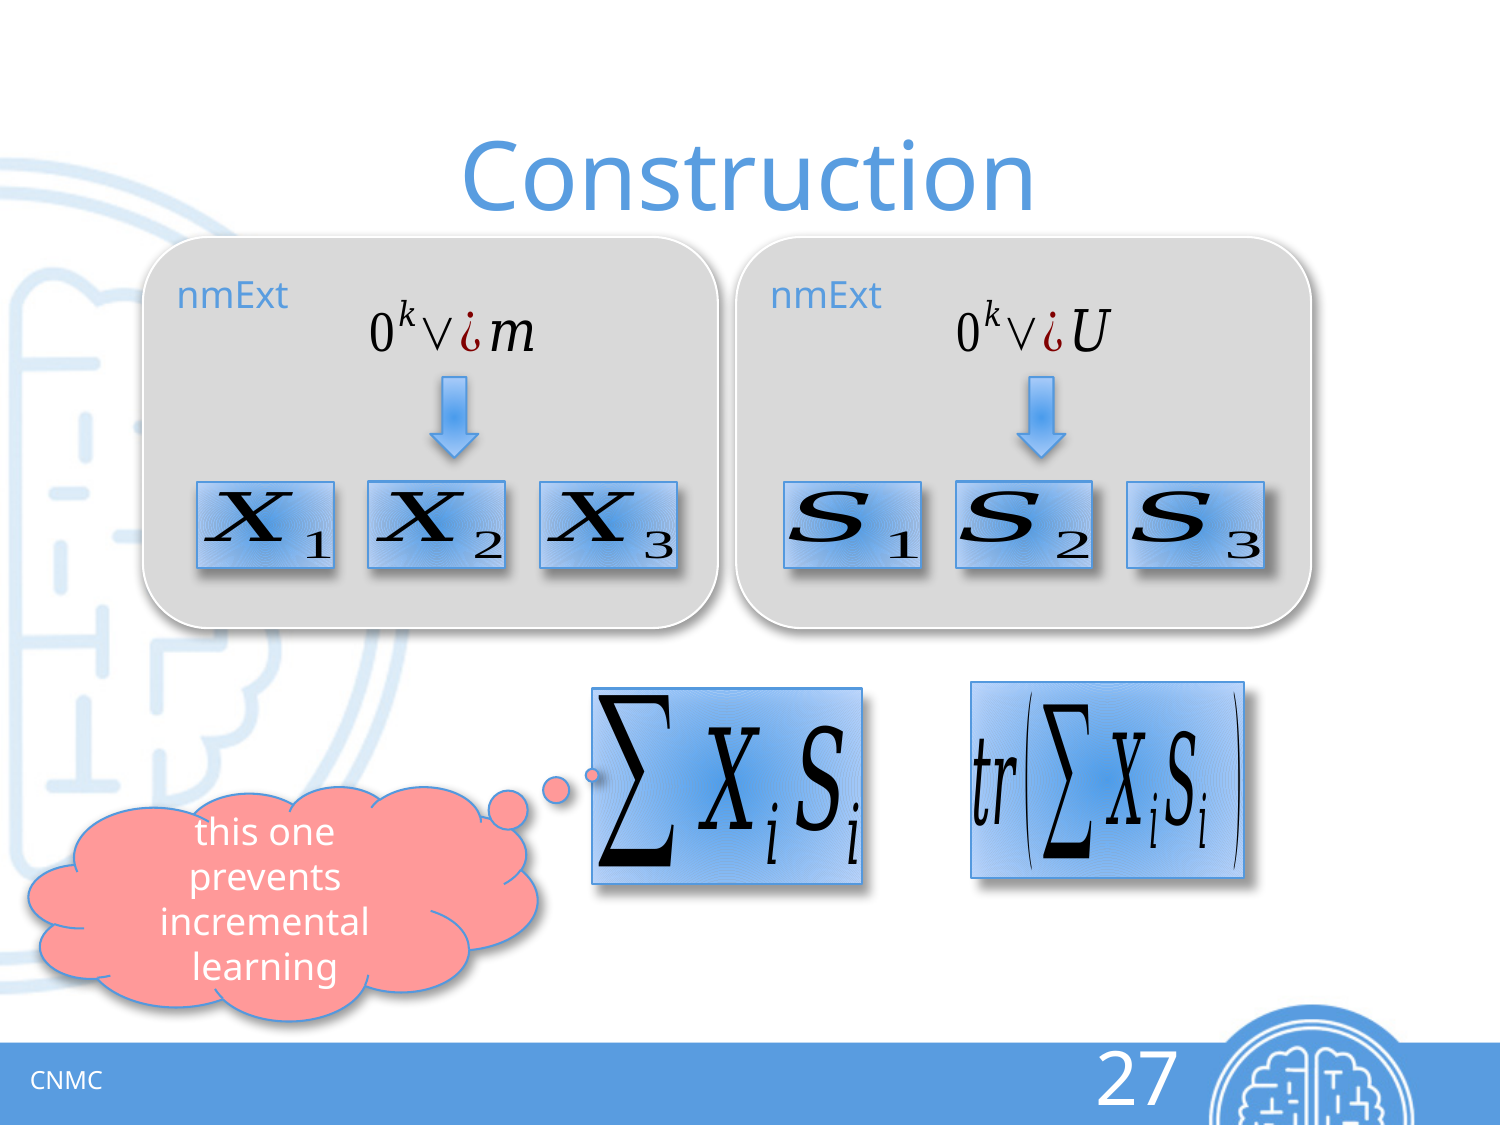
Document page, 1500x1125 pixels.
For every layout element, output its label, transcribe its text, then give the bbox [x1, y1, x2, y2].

text_box nmExt [161, 263, 304, 324]
text_box nmExt [754, 263, 897, 324]
text_box this one prevents incremental learning [27, 786, 539, 1023]
slide_number 27 [1033, 1051, 1196, 1112]
footer CNMC [14, 1051, 809, 1112]
text_box [1016, 376, 1067, 459]
text_box this one prevents incremental learning [542, 776, 571, 805]
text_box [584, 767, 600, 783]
picture [0, 0, 1500, 1125]
text_box [429, 376, 480, 459]
text_box [735, 235, 1313, 630]
title Construction [90, 17, 1410, 237]
text_box [141, 235, 719, 630]
